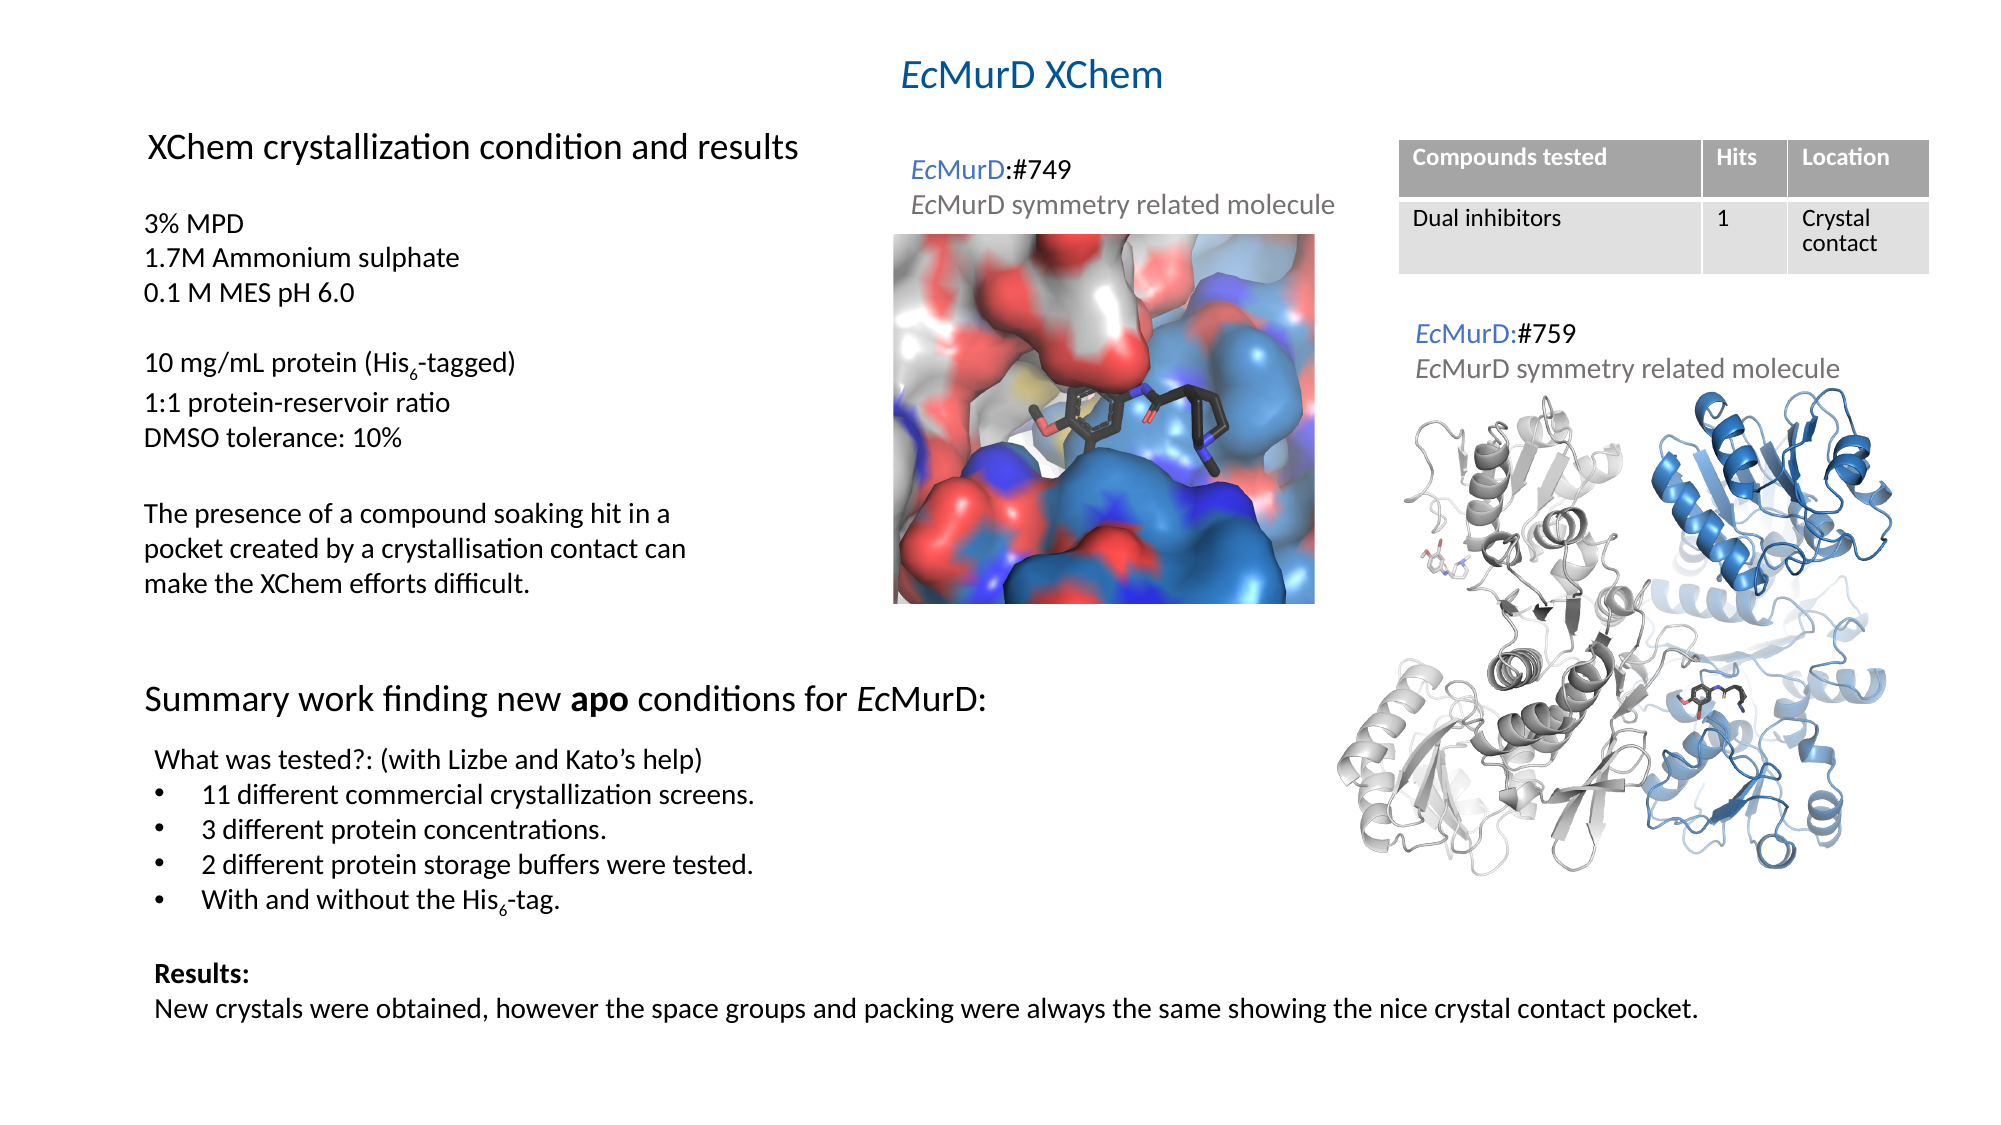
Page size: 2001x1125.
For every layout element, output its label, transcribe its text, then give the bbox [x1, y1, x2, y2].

text_box 3% MPD 1.7M Ammonium sulphate 0.1 M MES pH 6.0 10 mg/mL protein (His6-tagged) 1:1 protein-reservoir ratio DMSO tolerance: 10% [129, 196, 617, 461]
picture [1330, 367, 1916, 920]
table_header Hits [1703, 140, 1787, 197]
text_box Summary work finding new apo conditions for EcMurD: [129, 667, 1003, 727]
table_header Location [1788, 140, 1929, 197]
table_cell Dual inhibitors [1399, 202, 1701, 274]
text_box EcMurD:#759 EcMurD symmetry related molecule [1400, 307, 1856, 367]
text_box What was tested?: (with Lizbe and Kato’s help) 11 different commercial crystallization screens. 3 different protein concentrations. 2 different protein storage buffers were tested. With and without the His6-tag. Results: New crystals were obtained, however the space groups and packing were always the same showing the nice crystal contact pocket. [139, 732, 1916, 1067]
table_cell 1 [1703, 202, 1787, 274]
text_box The presence of a compound soaking hit in a pocket created by a crystallisation contact can make the XChem efforts difficult. [129, 487, 745, 607]
text_box EcMurD XChem [885, 38, 1179, 104]
text_box EcMurD:#749 EcMurD symmetry related molecule [895, 143, 1351, 228]
picture [893, 234, 1315, 604]
table_cell Crystal contact [1788, 202, 1929, 274]
text_box XChem crystallization condition and results [133, 115, 815, 175]
table_header Compounds tested [1399, 140, 1701, 197]
